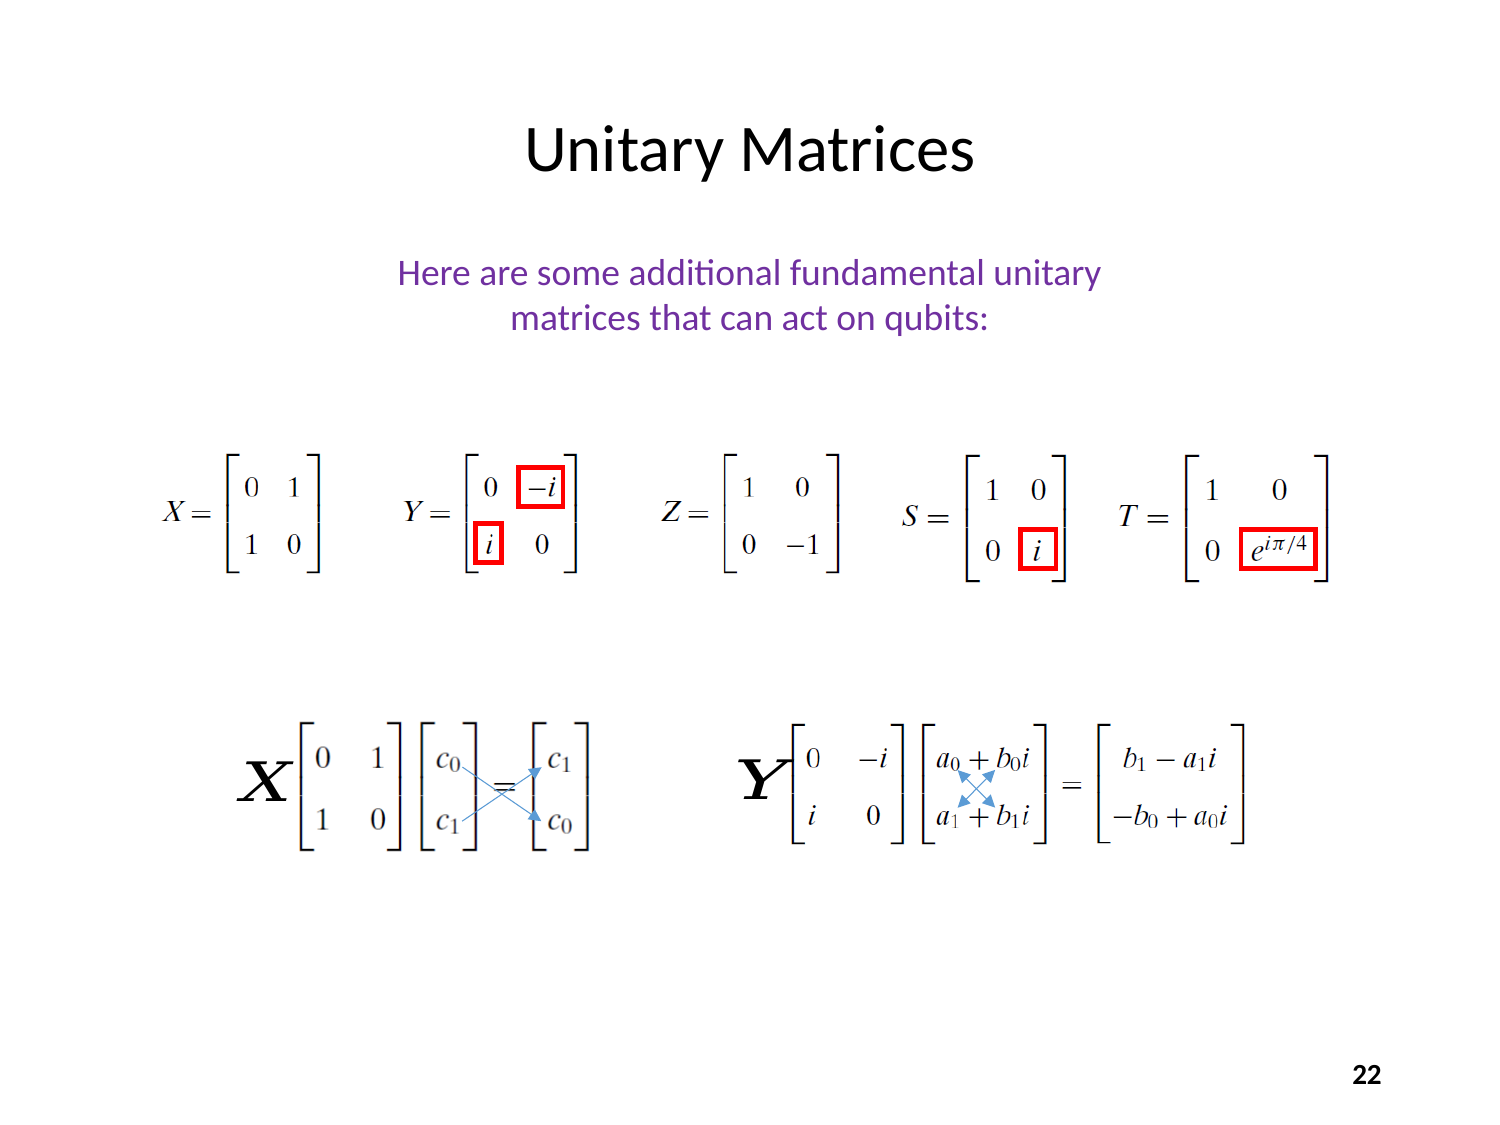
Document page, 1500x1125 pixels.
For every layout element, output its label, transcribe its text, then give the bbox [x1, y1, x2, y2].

picture [141, 437, 854, 587]
title Unitary Matrices [103, 59, 1397, 241]
slide_number 22 [1059, 1042, 1397, 1103]
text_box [957, 769, 996, 808]
text_box Here are some additional fundamental unitary matrices that can act on qubits: [332, 240, 1168, 346]
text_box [232, 701, 617, 865]
picture [878, 443, 1337, 592]
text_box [462, 767, 542, 822]
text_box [734, 708, 1258, 858]
